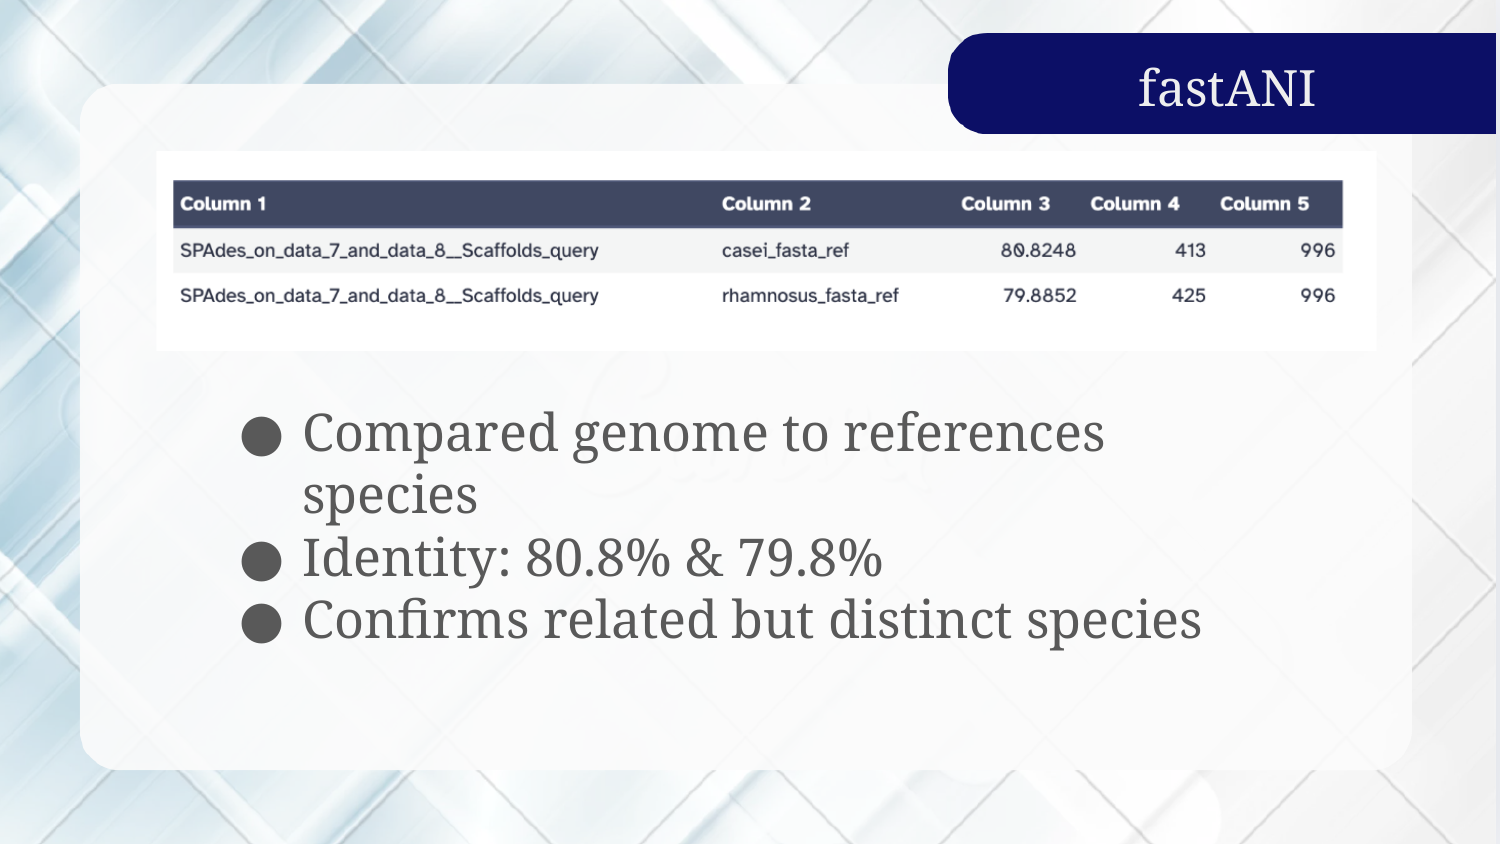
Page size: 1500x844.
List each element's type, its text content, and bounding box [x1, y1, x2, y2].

text_box Compared genome to references species Identity: 80.8% & 79.8% Confirms related but distinct species [212, 383, 1254, 684]
text_box fastANI [1123, 41, 1357, 116]
picture [0, 0, 1500, 844]
